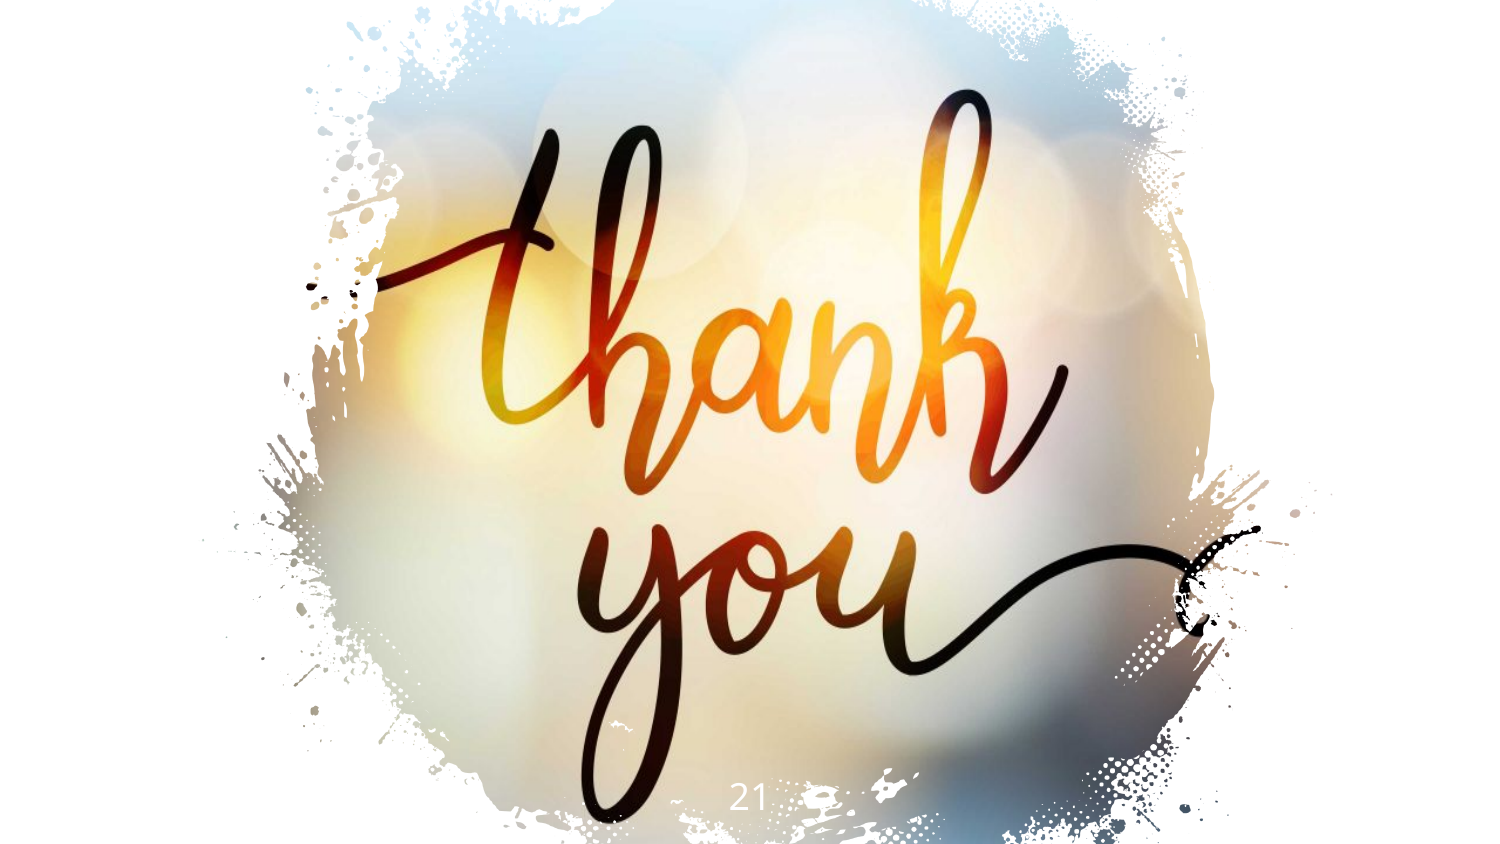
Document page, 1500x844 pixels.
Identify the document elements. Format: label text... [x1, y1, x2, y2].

slide_number 21 [705, 766, 795, 832]
picture [0, 0, 1500, 844]
